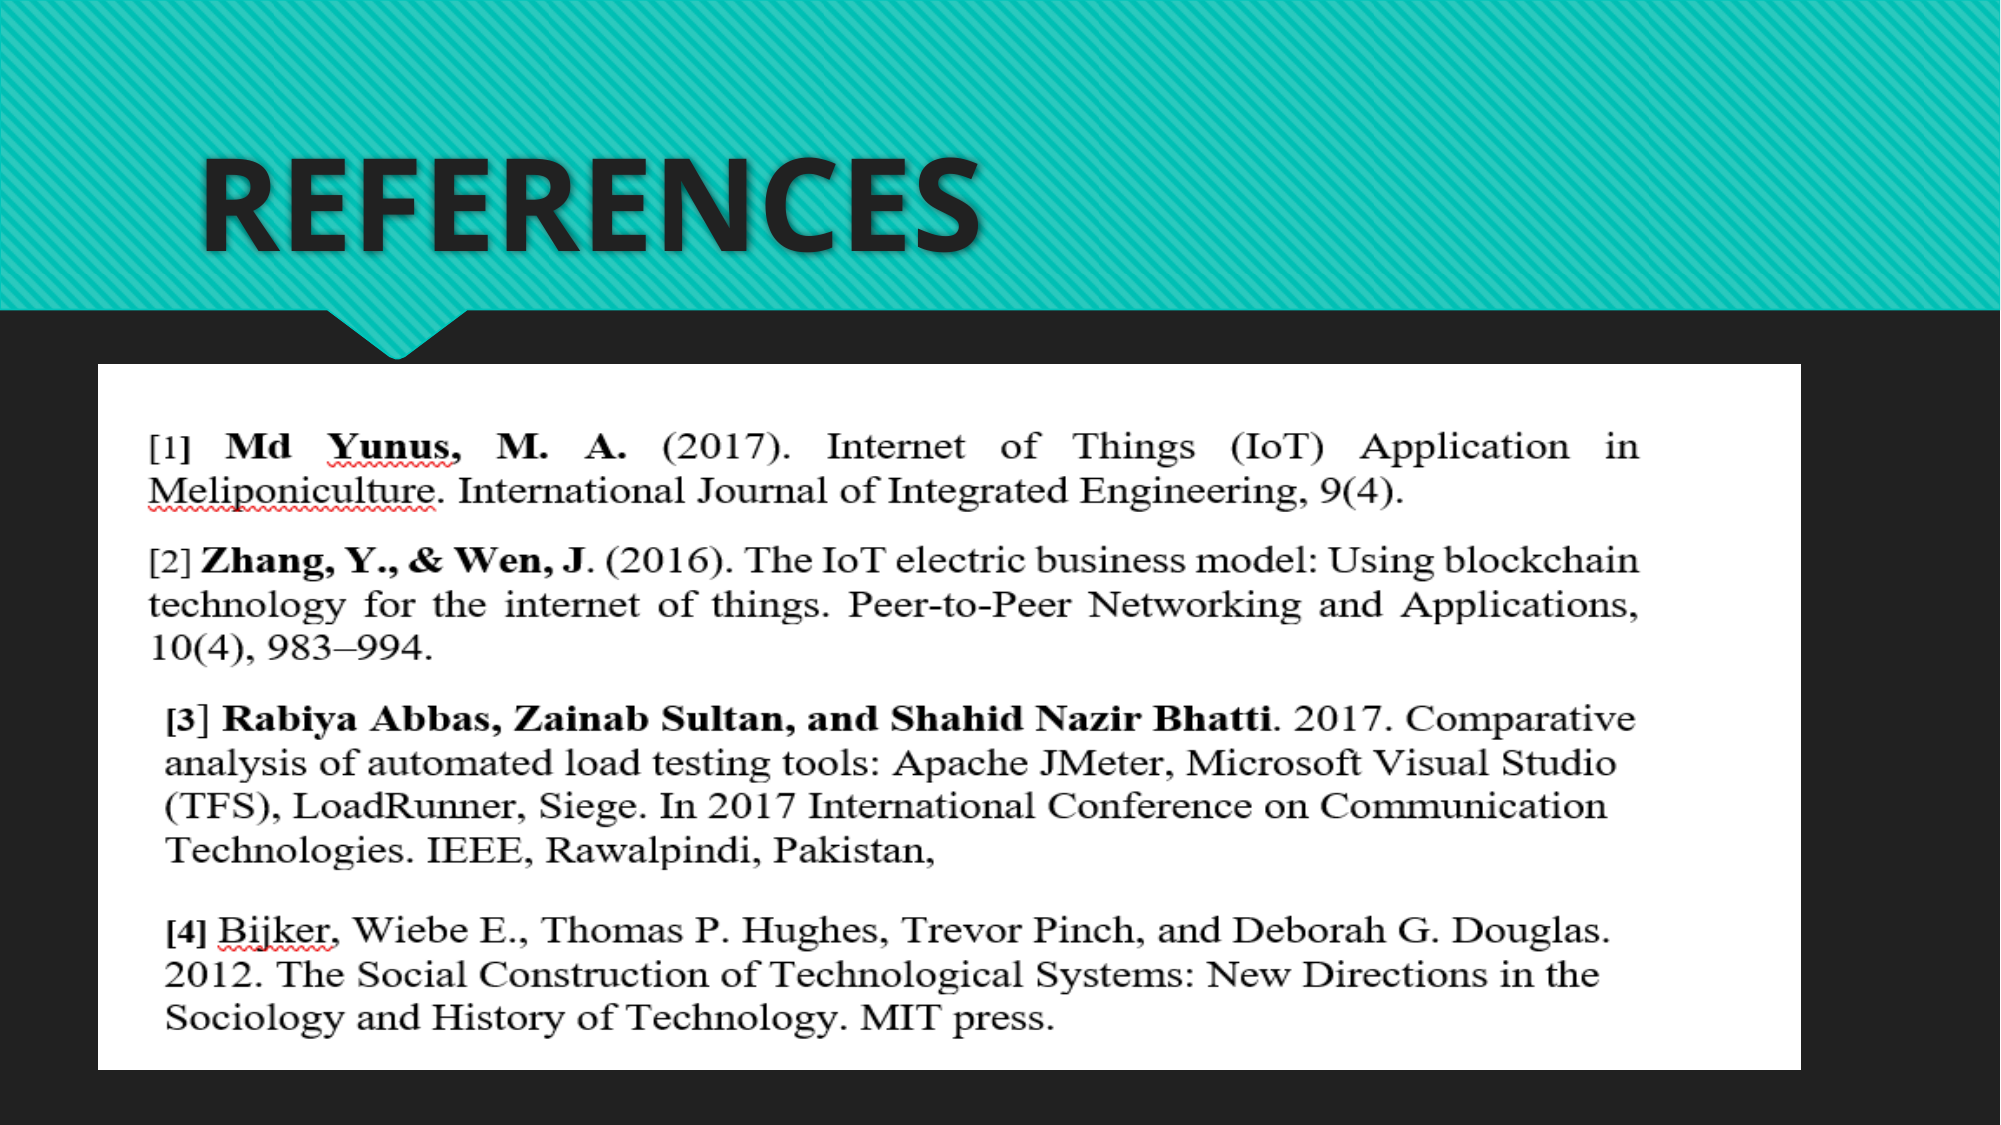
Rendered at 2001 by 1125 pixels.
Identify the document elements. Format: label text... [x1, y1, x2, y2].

title REFERENCES [180, 114, 1830, 285]
picture [97, 364, 1801, 1071]
